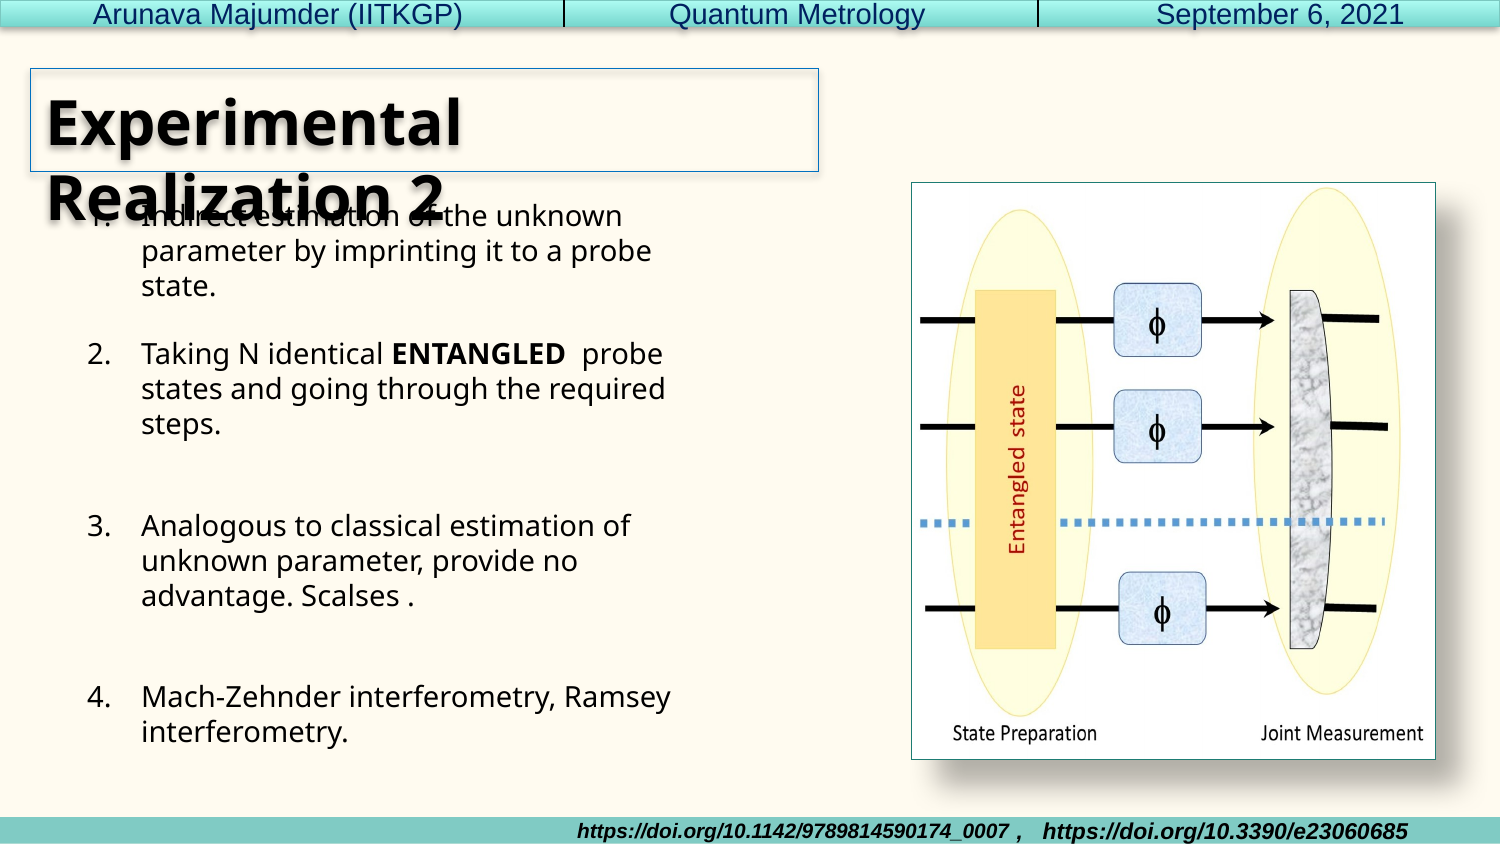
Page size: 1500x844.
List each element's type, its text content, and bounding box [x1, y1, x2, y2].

text_box [1493, 815, 1500, 844]
text_box https://doi.org/10.1142/9789814590174_0007 [420, 815, 1091, 844]
picture [911, 182, 1436, 760]
text_box [0, 815, 420, 844]
text_box Arunava Majumder (IITKGP) Quantum Metrology September 6, 2021 [565, 0, 1037, 27]
title Experimental Realization 2 [30, 68, 819, 172]
text_box , https://doi.org/10.3390/e23060685 [1091, 815, 1493, 844]
text_box Arunava Majumder (IITKGP) Quantum Metrology September 6, 2021 [0, 0, 563, 27]
text_box Arunava Majumder (IITKGP) Quantum Metrology September 6, 2021 [1039, 0, 1500, 27]
